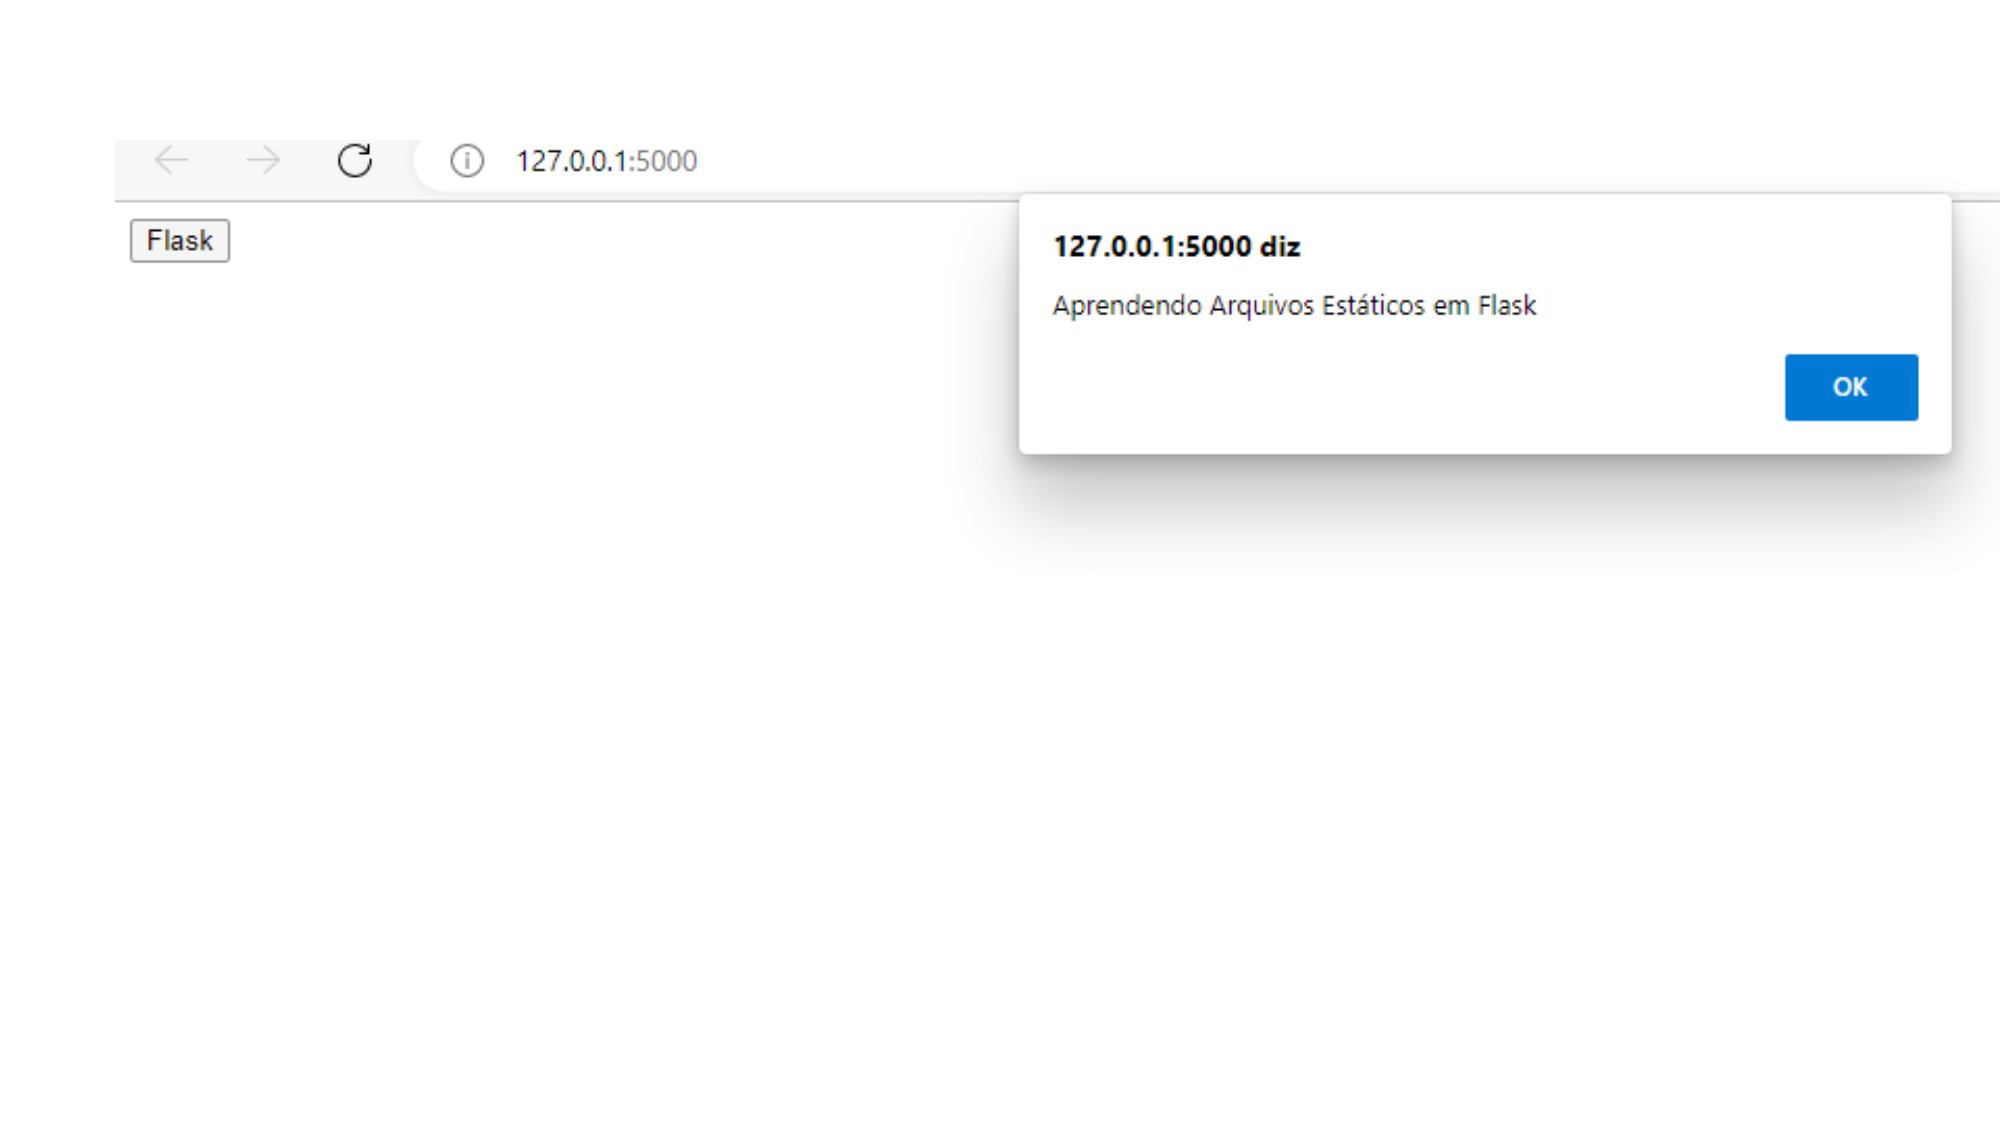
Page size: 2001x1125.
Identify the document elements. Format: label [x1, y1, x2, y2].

picture [114, 140, 2000, 603]
